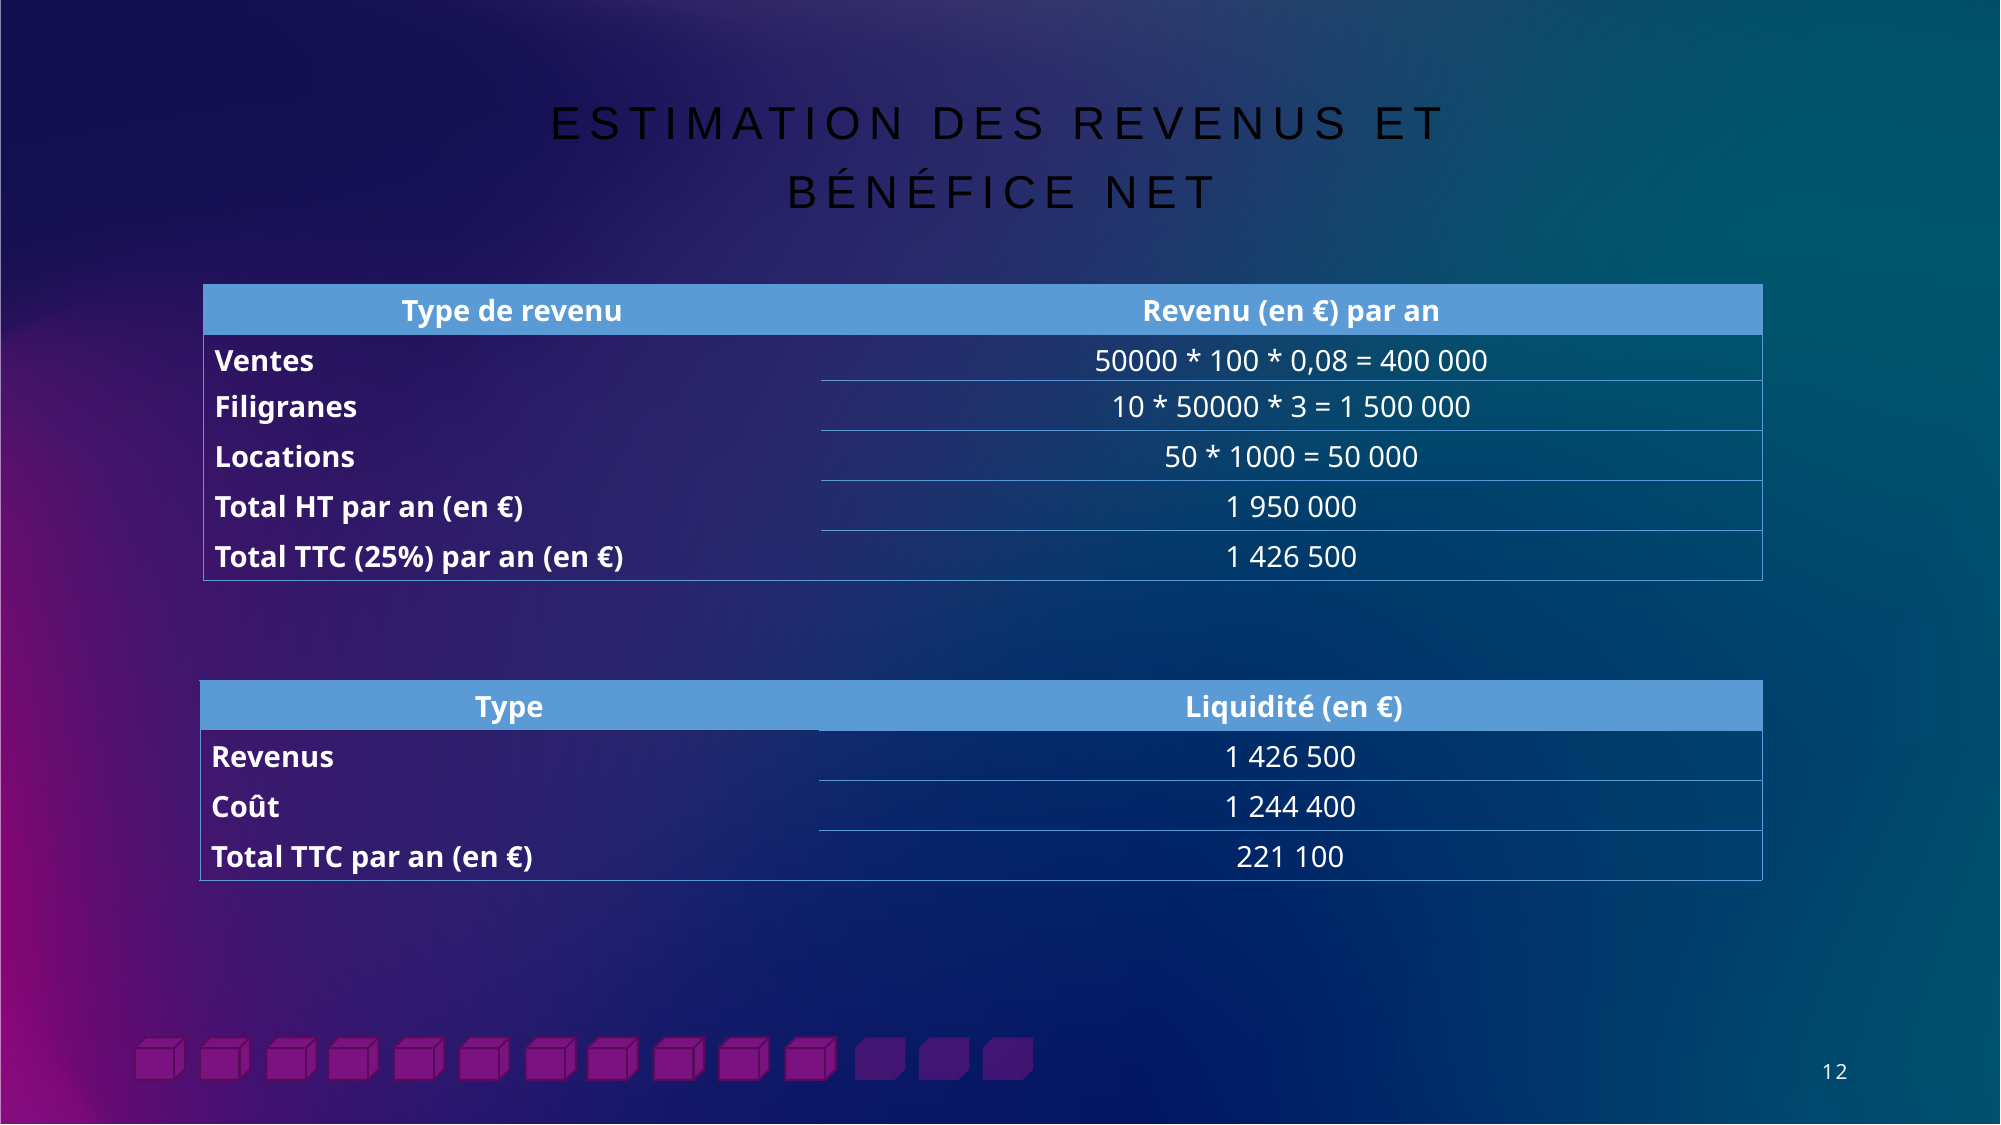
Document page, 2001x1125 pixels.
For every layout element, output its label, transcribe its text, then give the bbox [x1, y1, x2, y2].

text_box [266, 1037, 317, 1080]
table_cell Filigranes [204, 380, 821, 430]
table_header Type [201, 681, 819, 730]
table_cell Coût [201, 780, 819, 830]
text_box [459, 1037, 510, 1080]
table_cell Locations [204, 430, 821, 481]
table_cell 1 426 500 [821, 531, 1762, 580]
table_cell 1 950 000 [821, 481, 1762, 530]
text_box [393, 1037, 445, 1080]
table_cell Total TTC par an (en €) [201, 830, 819, 880]
text_box [854, 1037, 906, 1080]
table_cell 50 * 1000 = 50 000 [821, 431, 1762, 480]
text_box [982, 1037, 1033, 1080]
title ESTIMATION DES Revenus et bénéfice net [402, 71, 1598, 226]
table_cell 221 100 [819, 831, 1762, 880]
table_header Liquidité (en €) [819, 681, 1762, 730]
text_box [199, 1037, 251, 1080]
table_cell 50000 * 100 * 0,08 = 400 000 [821, 335, 1762, 380]
text_box [328, 1037, 379, 1080]
table_cell Total TTC (25%) par an (en €) [204, 531, 821, 580]
text_box [918, 1037, 970, 1080]
table_cell Ventes [204, 335, 821, 380]
table_cell Total HT par an (en €) [204, 481, 821, 531]
text_box [134, 1037, 186, 1080]
text_box [653, 1037, 705, 1080]
text_box [718, 1037, 770, 1080]
table_header Revenu (en €) par an [821, 285, 1762, 334]
text_box [525, 1037, 576, 1080]
text_box [785, 1037, 836, 1080]
picture [0, 0, 1913, 1125]
table_cell 1 426 500 [819, 731, 1762, 780]
table_cell 1 244 400 [819, 781, 1762, 830]
slide_number 12 [1412, 1042, 1863, 1103]
table_cell 10 * 50000 * 3 = 1 500 000 [821, 381, 1762, 430]
table_header Type de revenu [204, 285, 821, 335]
table_cell Revenus [201, 730, 819, 780]
text_box [587, 1037, 638, 1080]
